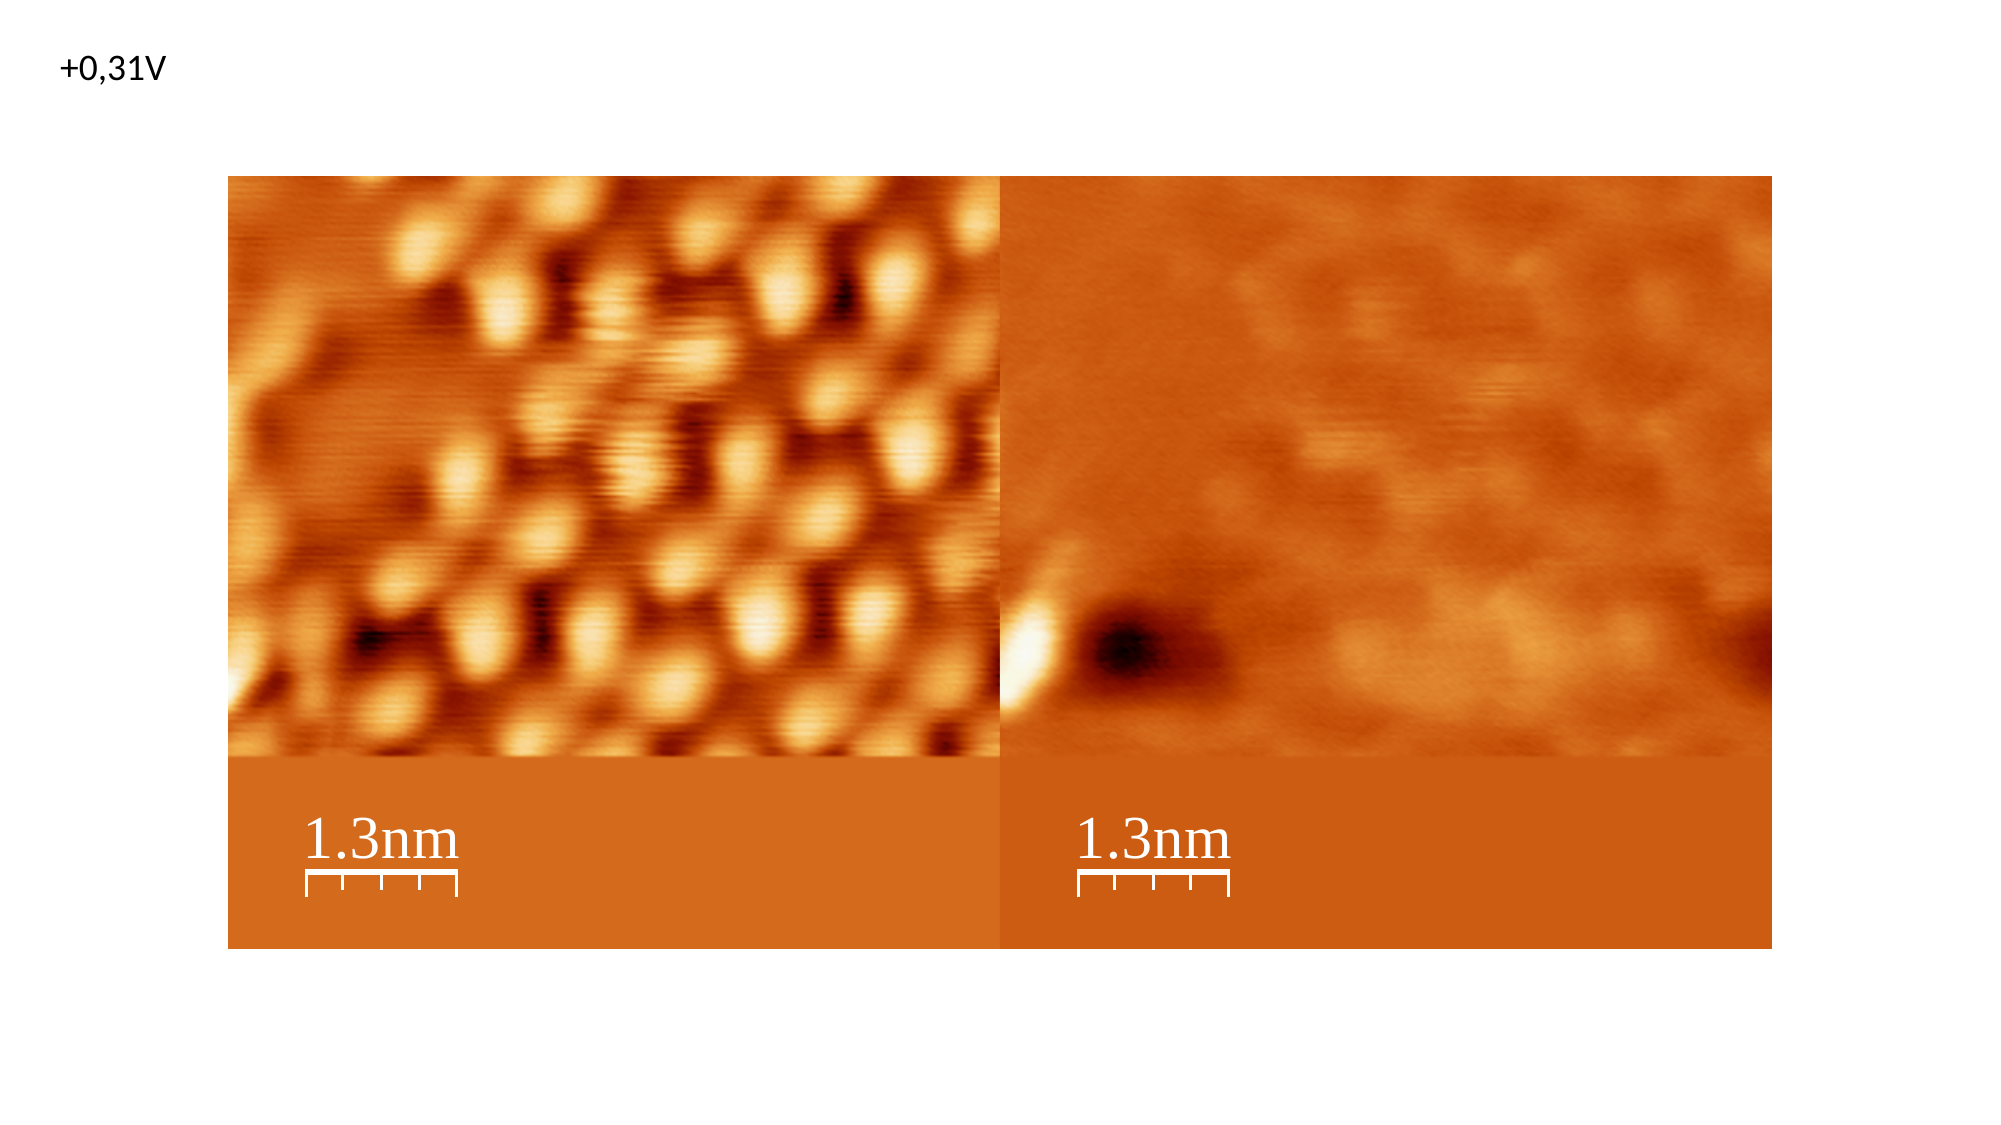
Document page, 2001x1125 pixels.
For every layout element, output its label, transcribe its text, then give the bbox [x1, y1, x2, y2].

text_box +0,31V [45, 35, 766, 96]
picture [228, 176, 1772, 949]
